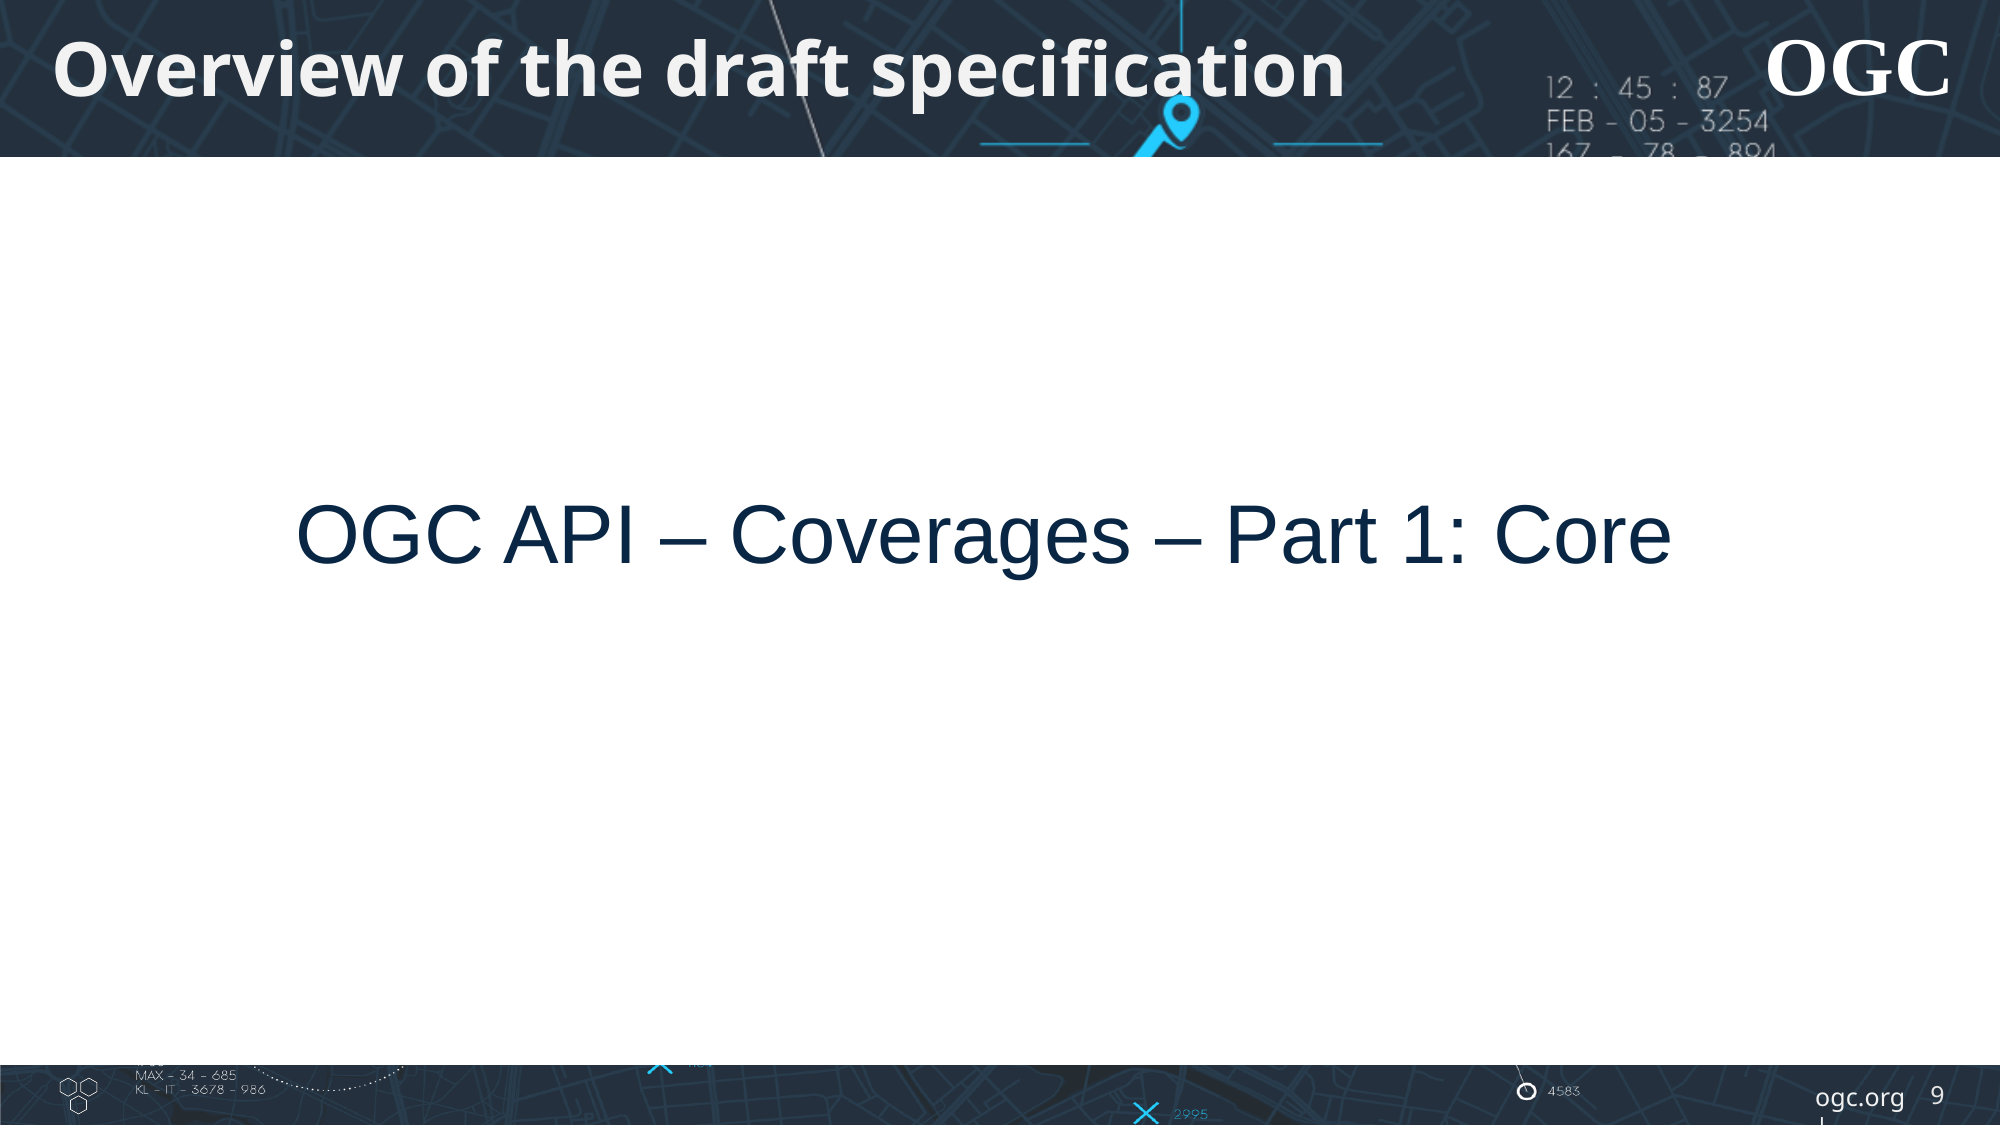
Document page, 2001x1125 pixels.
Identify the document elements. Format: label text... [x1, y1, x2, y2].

title Overview of the draft specification [36, 9, 1762, 135]
list OGC API – Coverages – Part 1: Core [54, 472, 1915, 1042]
picture [51, 1069, 106, 1123]
slide_number 9 [1772, 1073, 1960, 1121]
